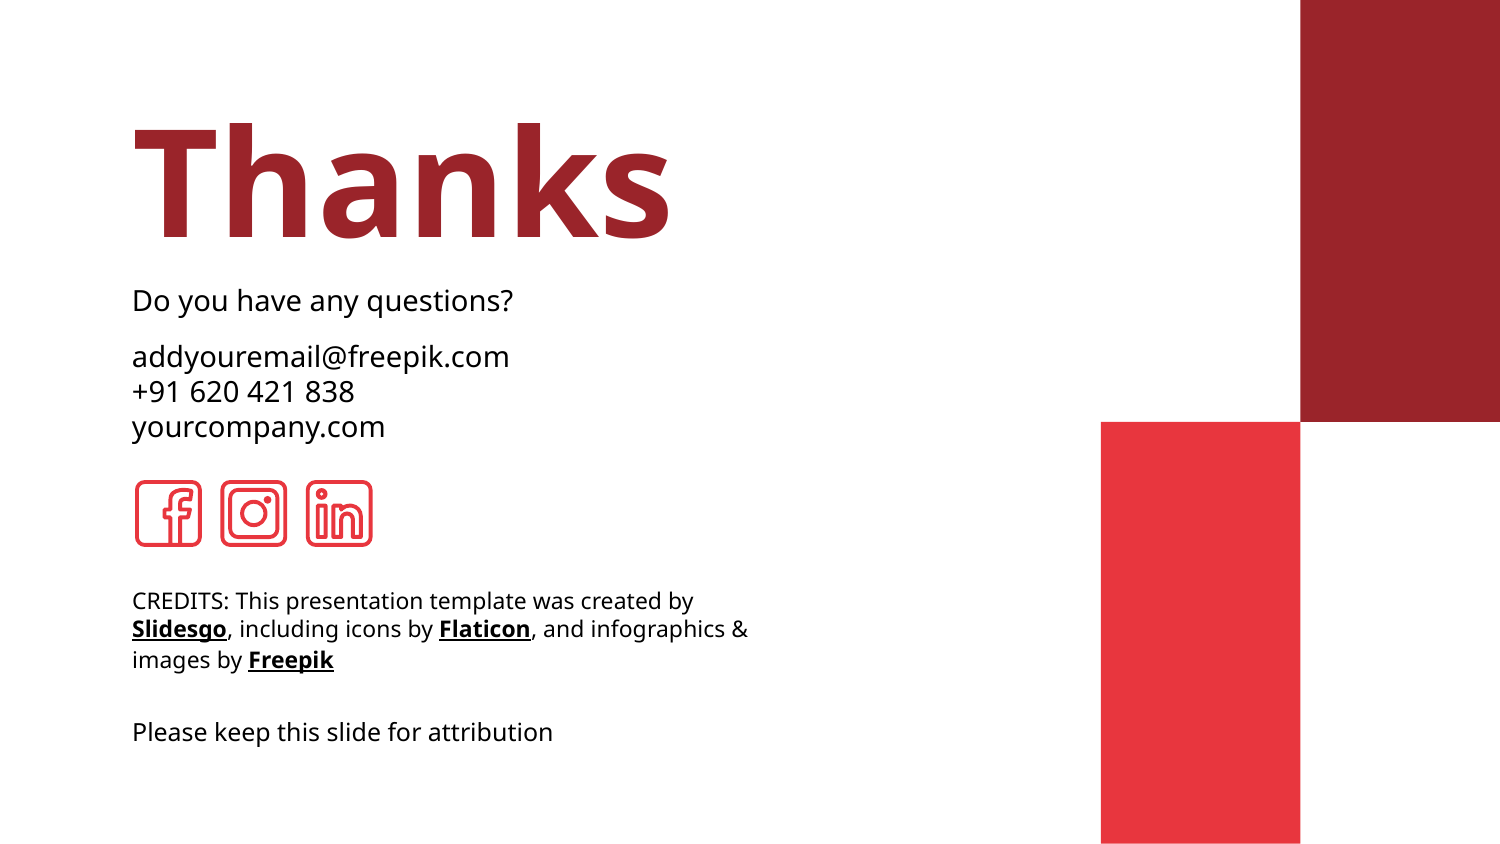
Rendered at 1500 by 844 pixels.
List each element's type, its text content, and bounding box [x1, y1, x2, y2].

text_box Do you have any questions? addyouremail@freepik.com +91 620 421 838 yourcompany.com [116, 267, 747, 481]
text_box [135, 480, 202, 547]
text_box Please keep this slide for attribution [116, 697, 726, 739]
title Thanks [116, 72, 750, 293]
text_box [220, 479, 288, 548]
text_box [305, 479, 373, 548]
